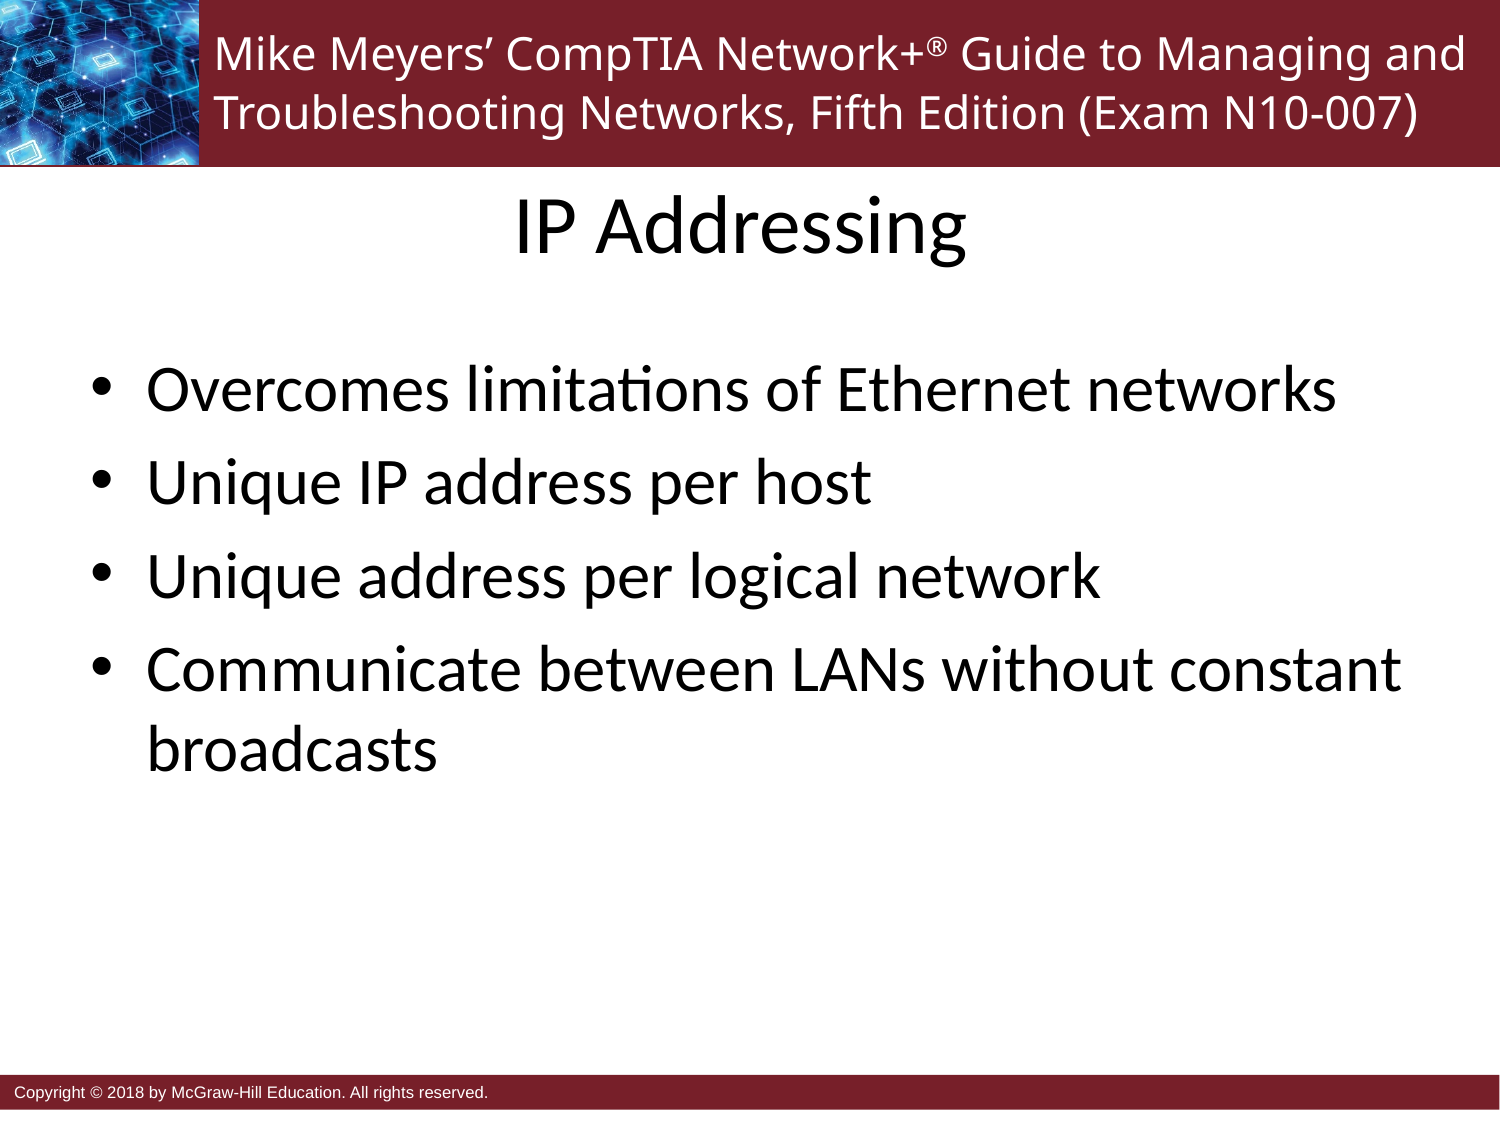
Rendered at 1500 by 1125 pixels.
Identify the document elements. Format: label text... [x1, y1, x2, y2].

title IP Addressing [75, 162, 1425, 288]
picture [0, 0, 199, 165]
list Overcomes limitations of Ethernet networks Unique IP address per host Unique address per logical network Communicate between LANs without constant broadcasts [75, 337, 1425, 1088]
